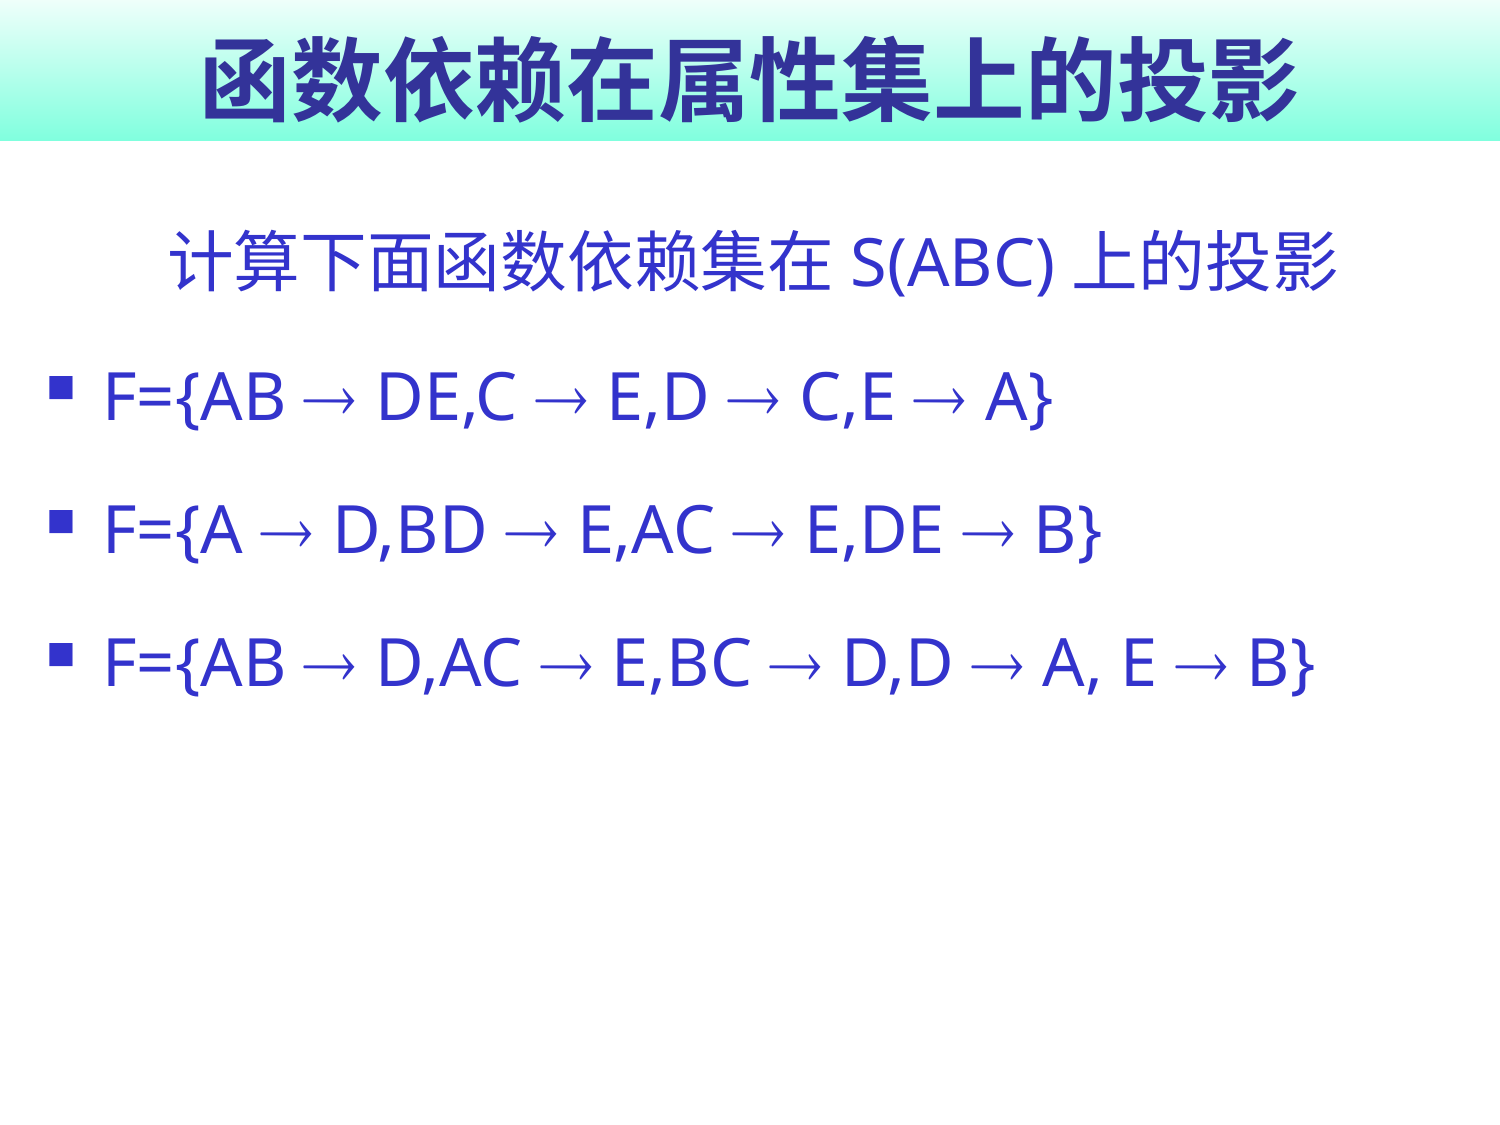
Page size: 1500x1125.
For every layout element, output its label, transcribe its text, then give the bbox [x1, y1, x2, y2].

title 函数依赖在属性集上的投影 [0, 0, 1500, 141]
list 计算下面函数依赖集在S(ABC)上的投影 F={AB  DE,C  E,D  C,E  A} F={A  D,BD  E,AC  E,DE  B} F={AB  D,AC  E,BC  D,D  A, E  B} [30, 172, 1476, 1095]
